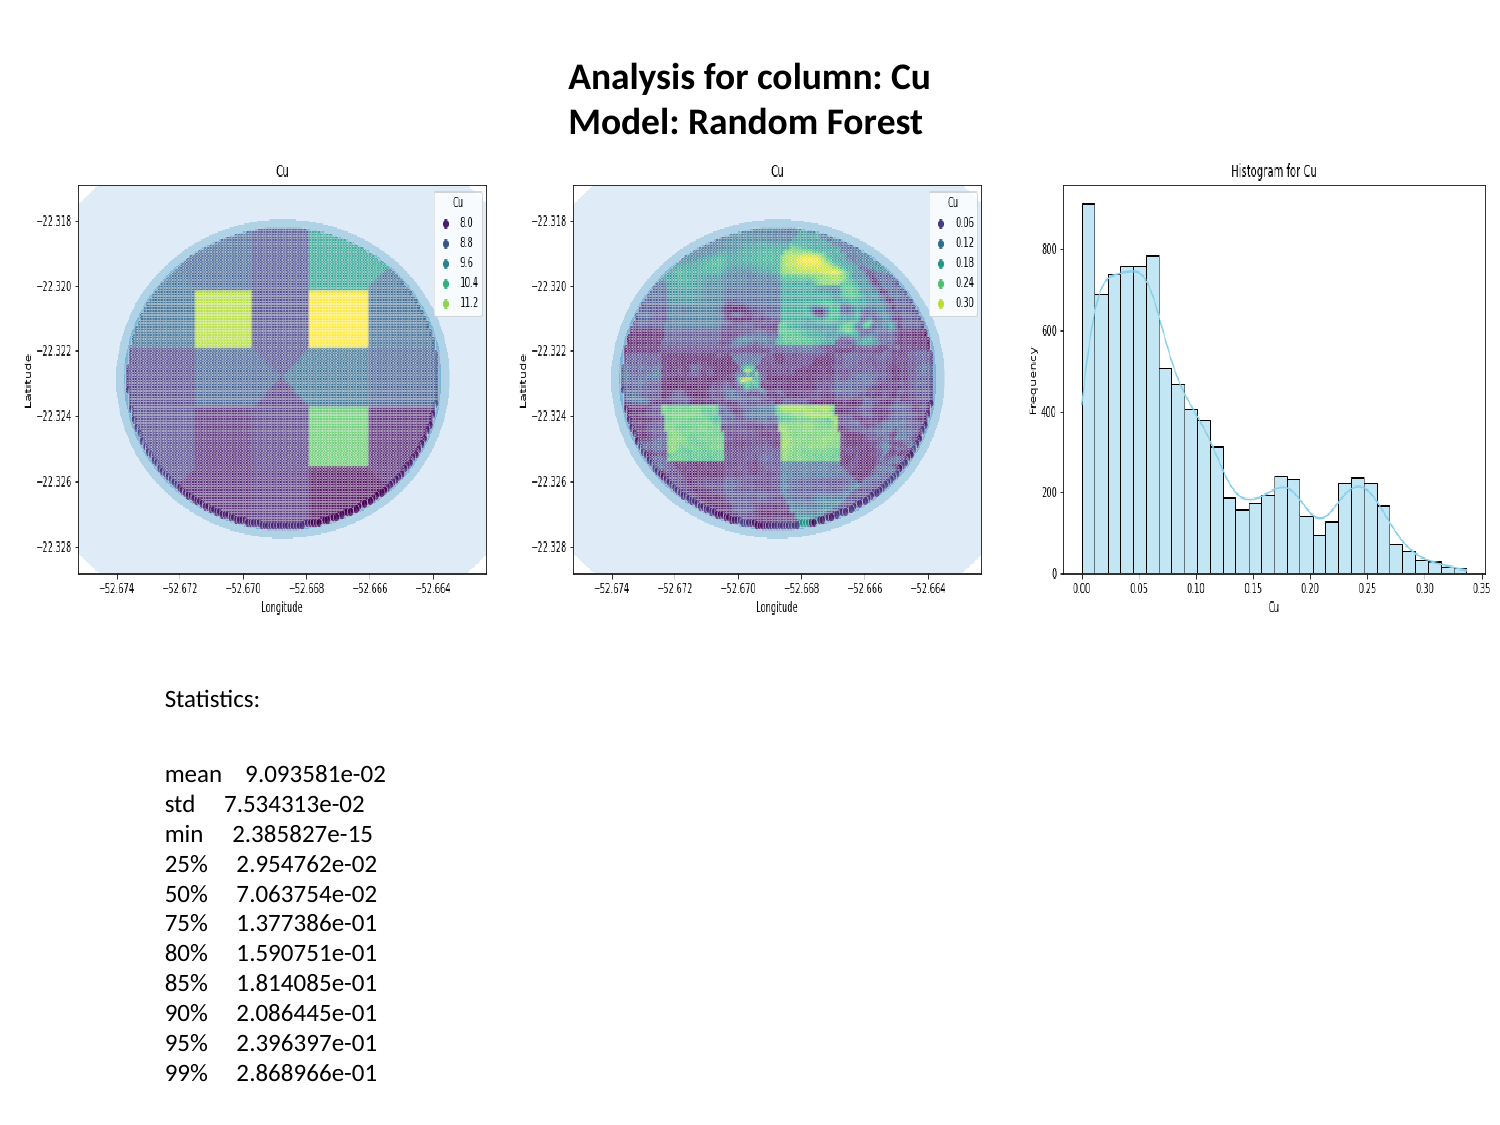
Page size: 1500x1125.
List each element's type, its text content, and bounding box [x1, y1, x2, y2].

text_box Analysis for column: Cu Model: Random Forest [553, 0, 947, 148]
picture [1019, 149, 1500, 631]
picture [14, 149, 496, 631]
text_box Statistics: mean 9.093581e-02 std 7.534313e-02 min 2.385827e-15 25% 2.954762e-02 50% 7.063754e-02 75% 1.377386e-01 80% 1.590751e-01 85% 1.814085e-01 90% 2.086445e-01 95% 2.396397e-01 99% 2.868966e-01 [149, 674, 1500, 1094]
picture [509, 149, 991, 631]
